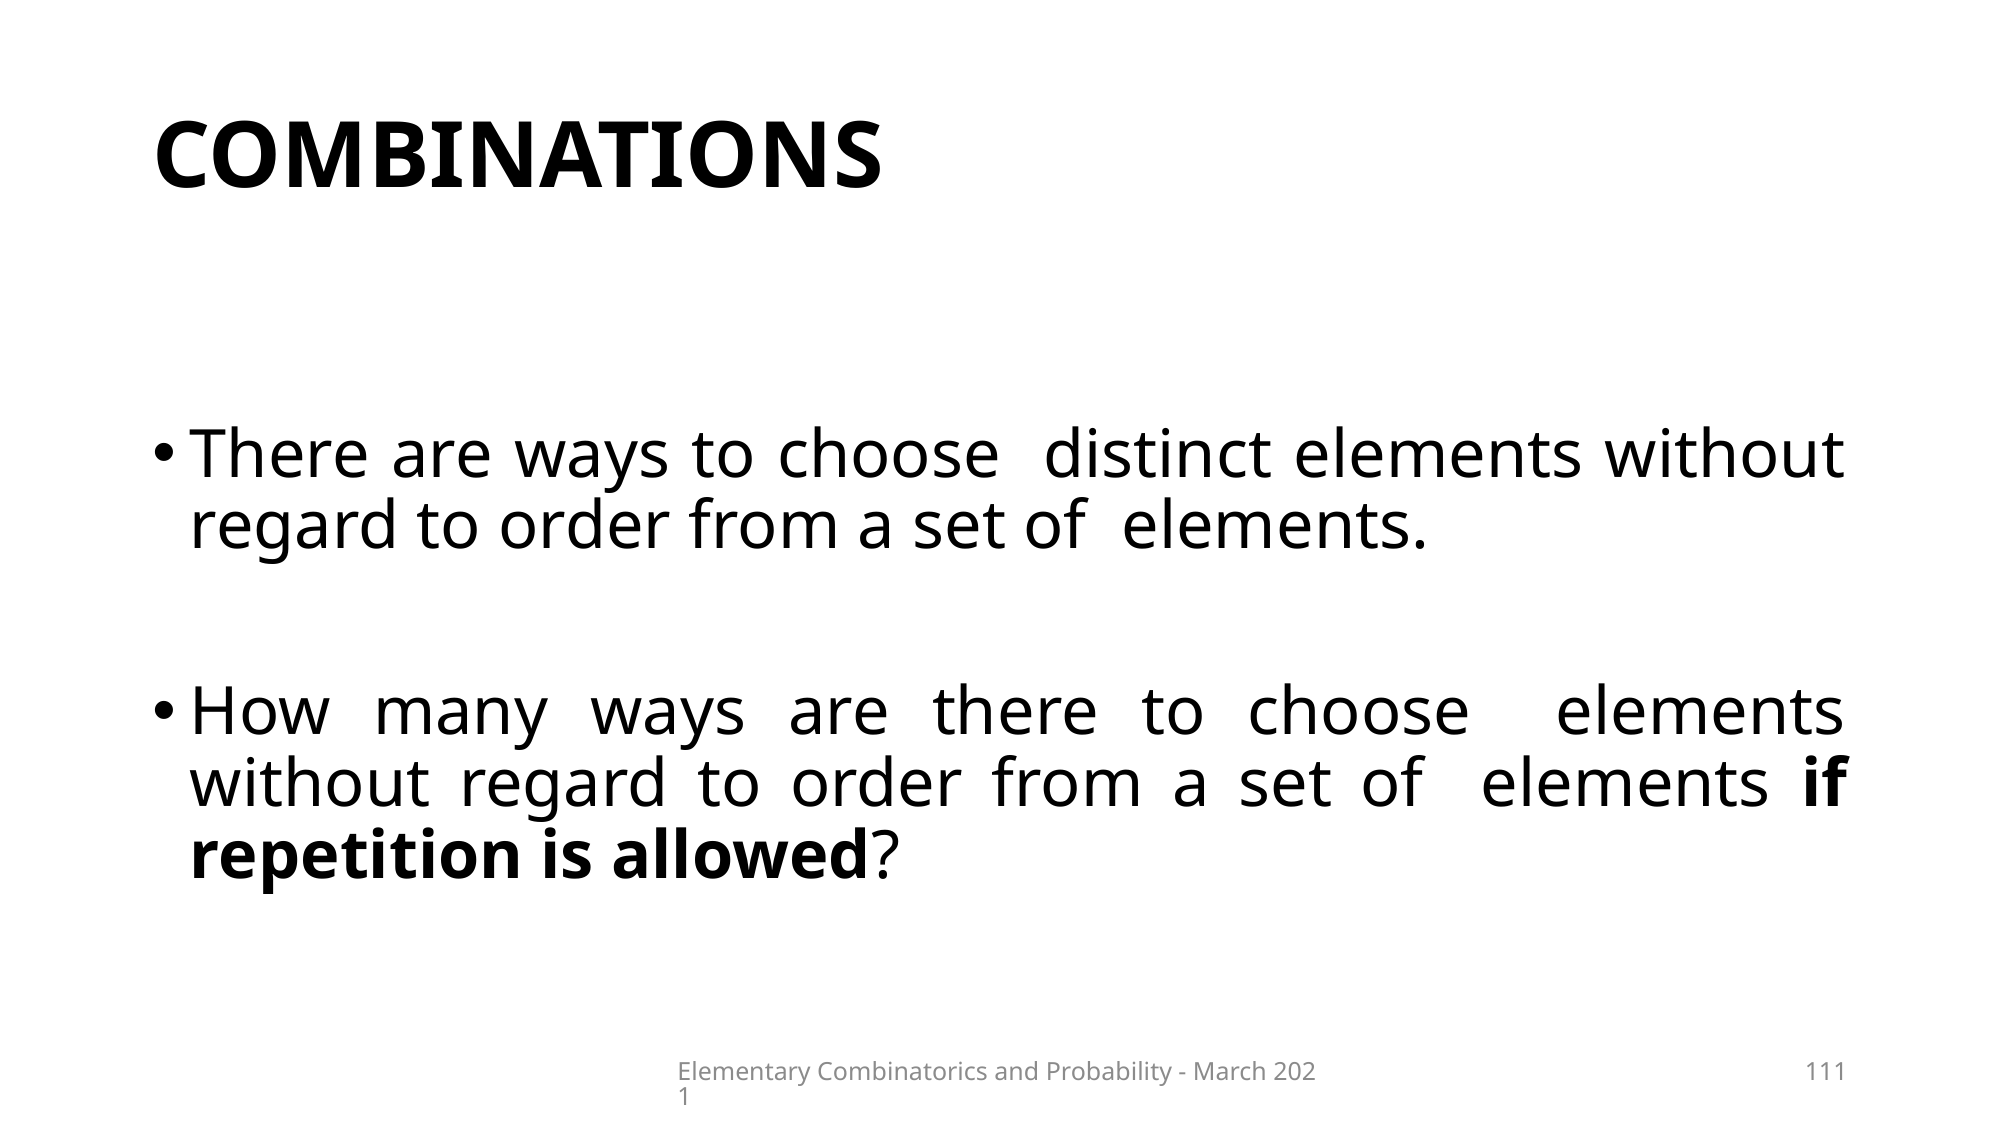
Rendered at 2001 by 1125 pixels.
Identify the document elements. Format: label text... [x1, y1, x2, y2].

slide_number 111 [1412, 1042, 1863, 1103]
footer Elementary Combinatorics and Probability - March 2021 [662, 1042, 1338, 1103]
title COMBINATIONS [137, 48, 1863, 267]
